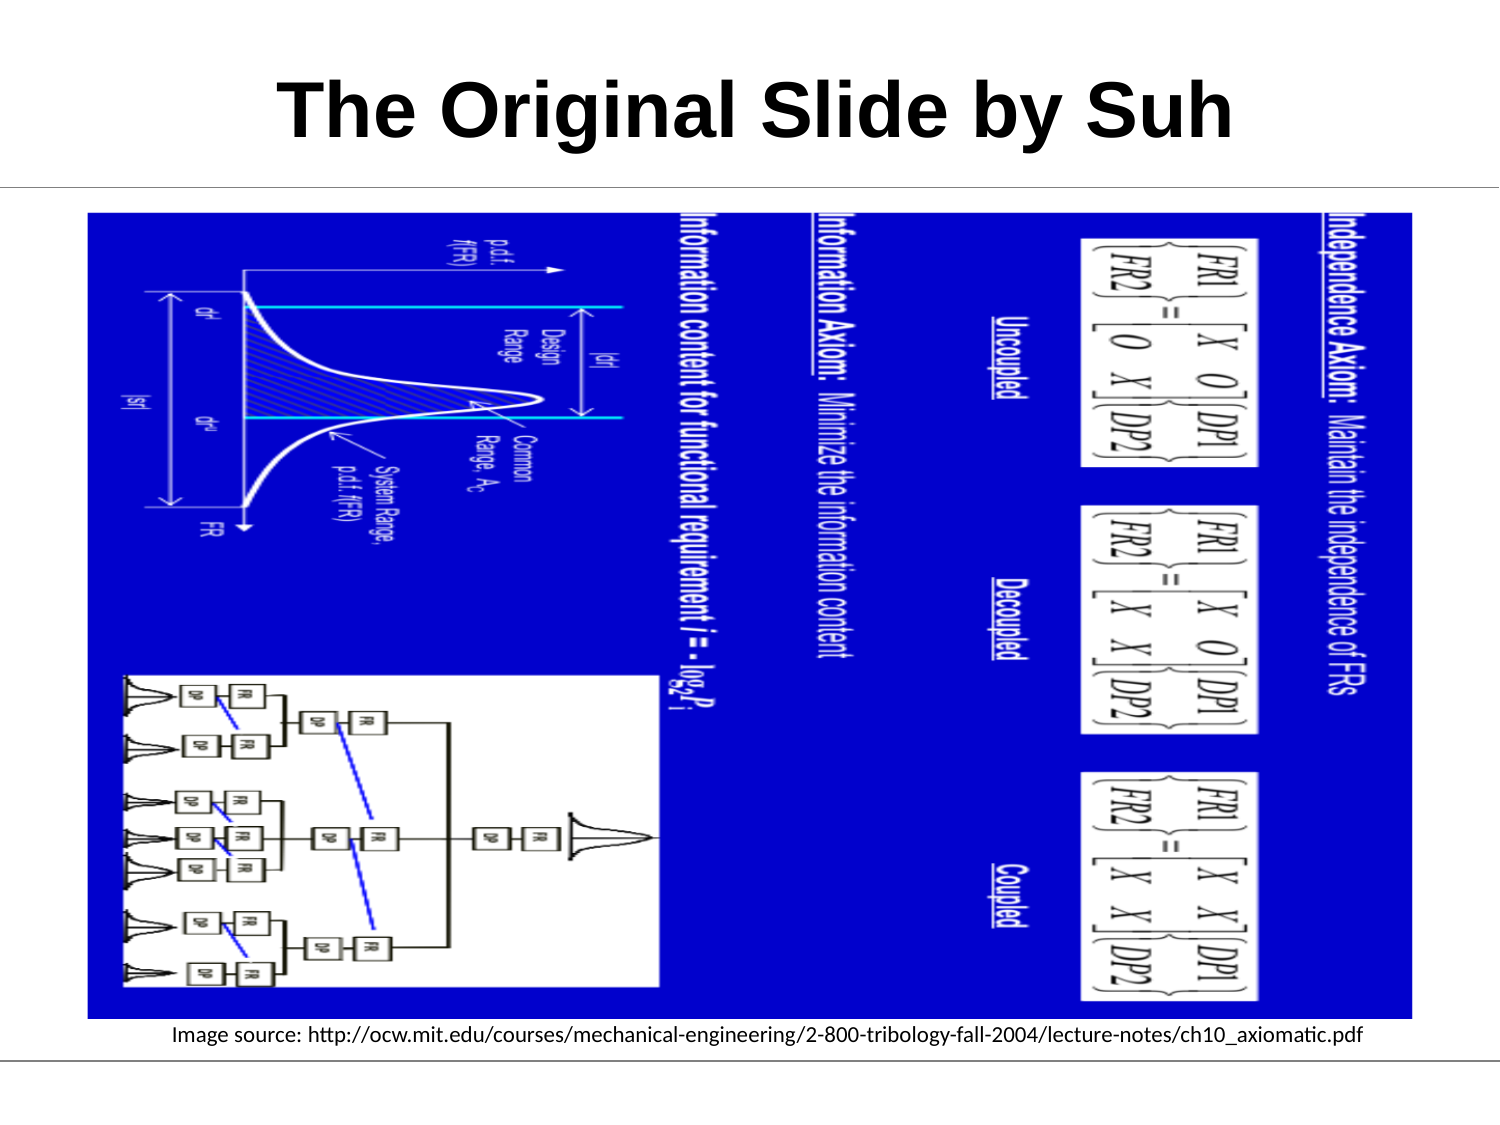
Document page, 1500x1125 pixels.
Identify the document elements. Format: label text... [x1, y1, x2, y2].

picture [346, 0, 1154, 1125]
title The Original Slide by Suh [62, 12, 341, 200]
title The Original Slide by Suh [1157, 12, 1450, 200]
text_box Image source: http://ocw.mit.edu/courses/mechanical-engineering/2-800-tribology-fall-2004/lecture-notes/ch10_axiomatic.pdf [1157, 1019, 1381, 1055]
text_box Image source: http://ocw.mit.edu/courses/mechanical-engineering/2-800-tribology-fall-2004/lecture-notes/ch10_axiomatic.pdf [157, 1019, 341, 1055]
